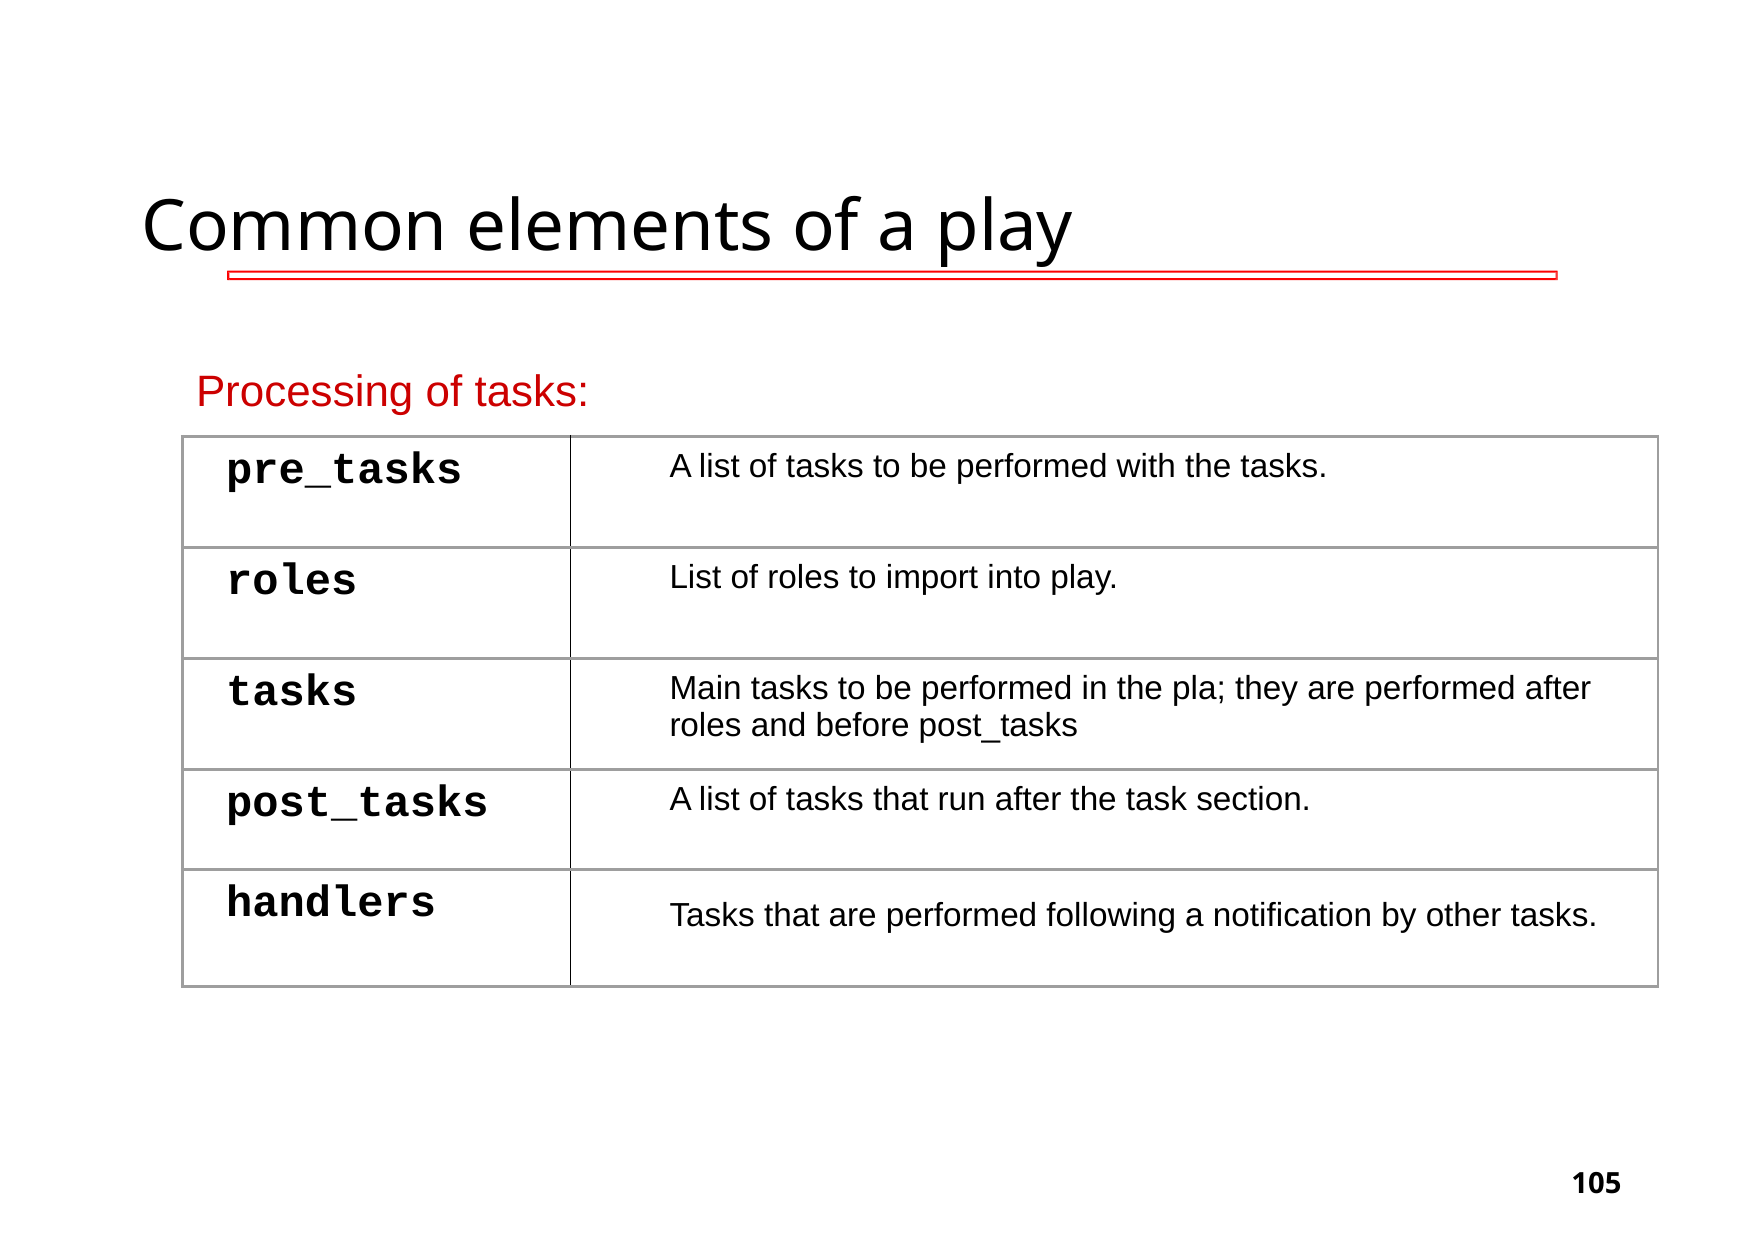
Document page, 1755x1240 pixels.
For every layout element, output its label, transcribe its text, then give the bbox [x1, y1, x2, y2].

slide_number ‹#› [1567, 1164, 1715, 1240]
table_header pre_tasks [184, 438, 570, 546]
table_cell A list of tasks that run after the task section. [571, 771, 1657, 868]
table_cell List of roles to import into play. [571, 549, 1657, 657]
table_cell post_tasks [184, 771, 570, 868]
table_cell Tasks that are performed following a notification by other tasks. [571, 871, 1657, 985]
table_cell Main tasks to be performed in the pla; they are performed after roles and before post_tasks [571, 660, 1657, 768]
text_box Processing of tasks: [194, 360, 627, 416]
table_header A list of tasks to be performed with the tasks. [571, 438, 1657, 546]
table_cell handlers [184, 871, 570, 985]
table_cell tasks [184, 660, 570, 768]
title Common elements of a play [139, 116, 1376, 326]
table_cell roles [184, 549, 570, 657]
